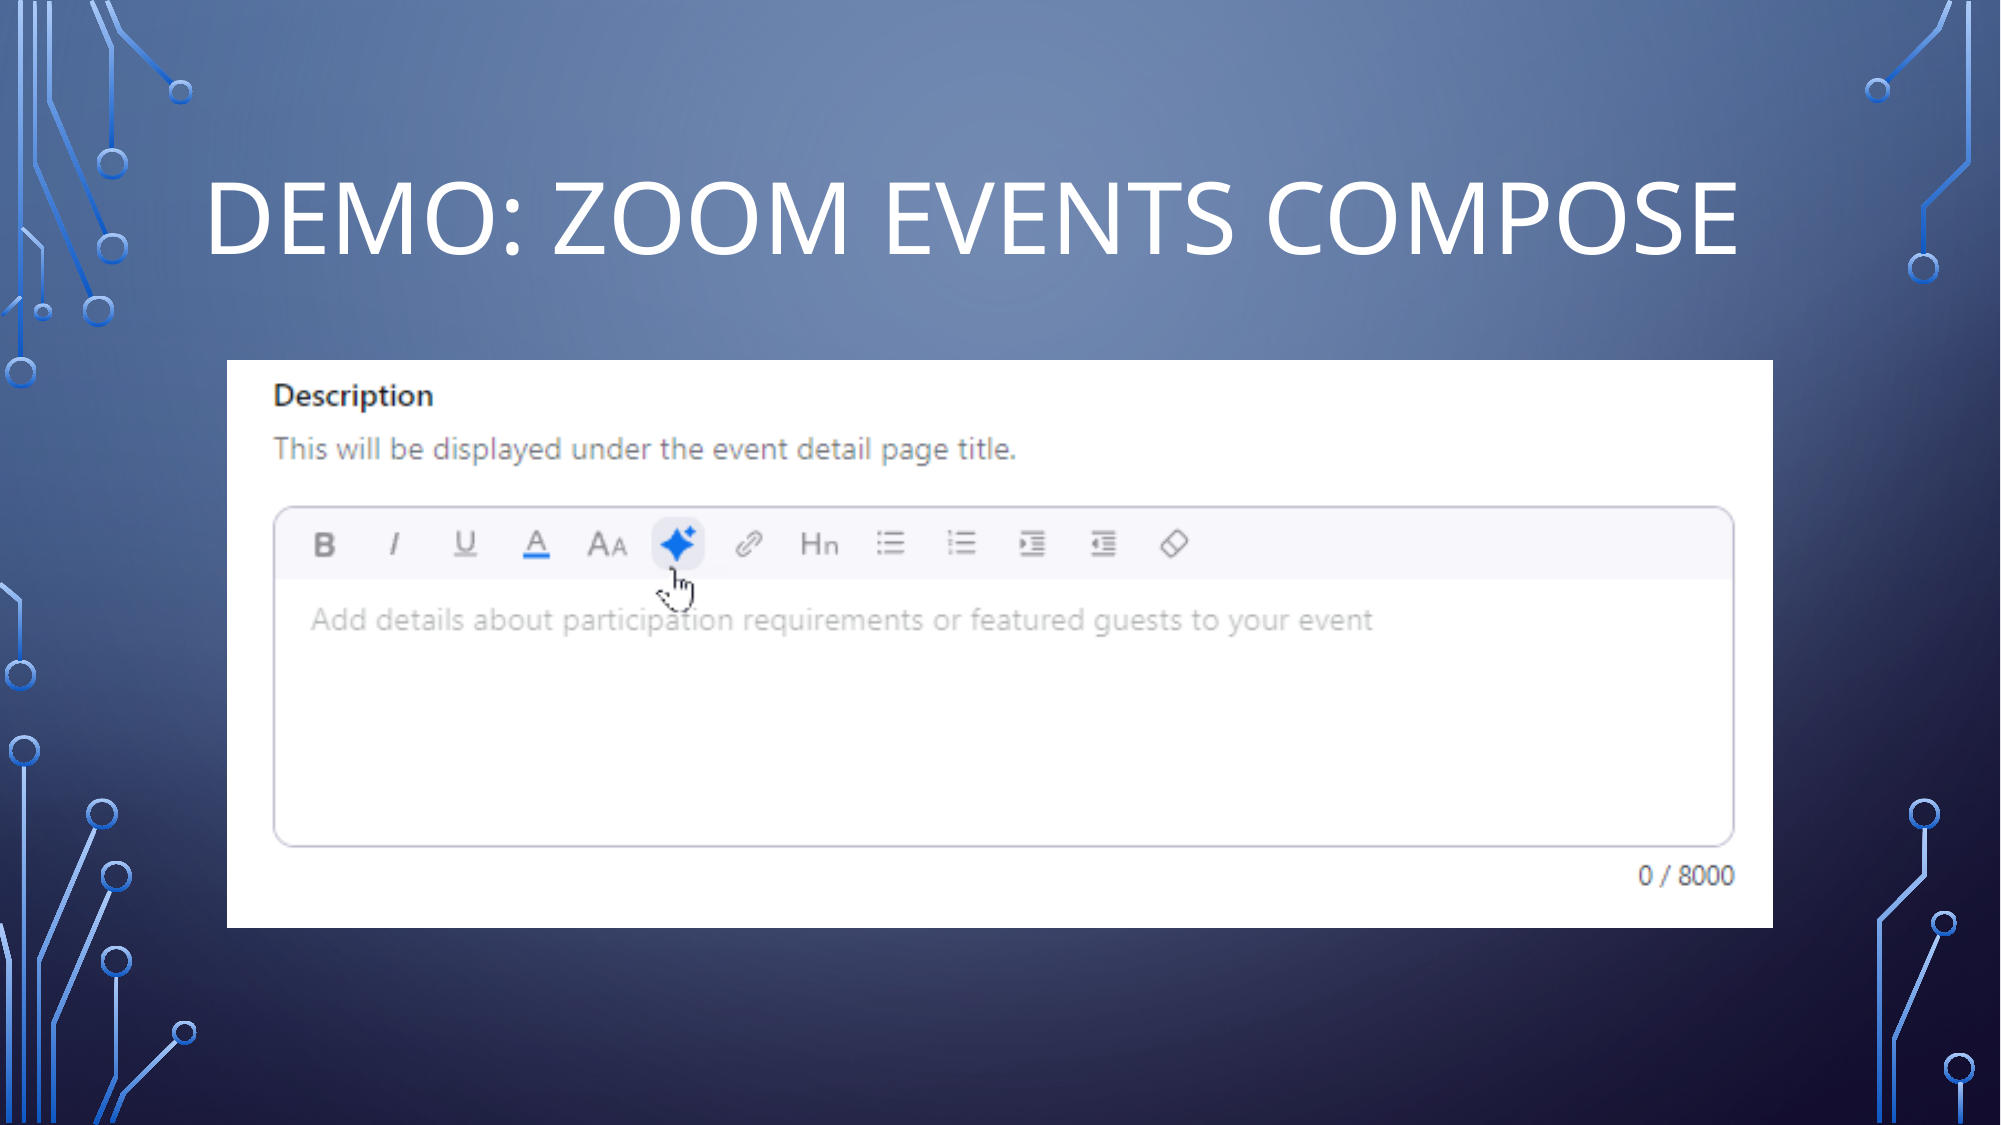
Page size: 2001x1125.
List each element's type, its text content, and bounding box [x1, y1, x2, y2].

title Demo: Zoom Events Compose [187, 101, 1813, 344]
picture [226, 360, 1773, 928]
